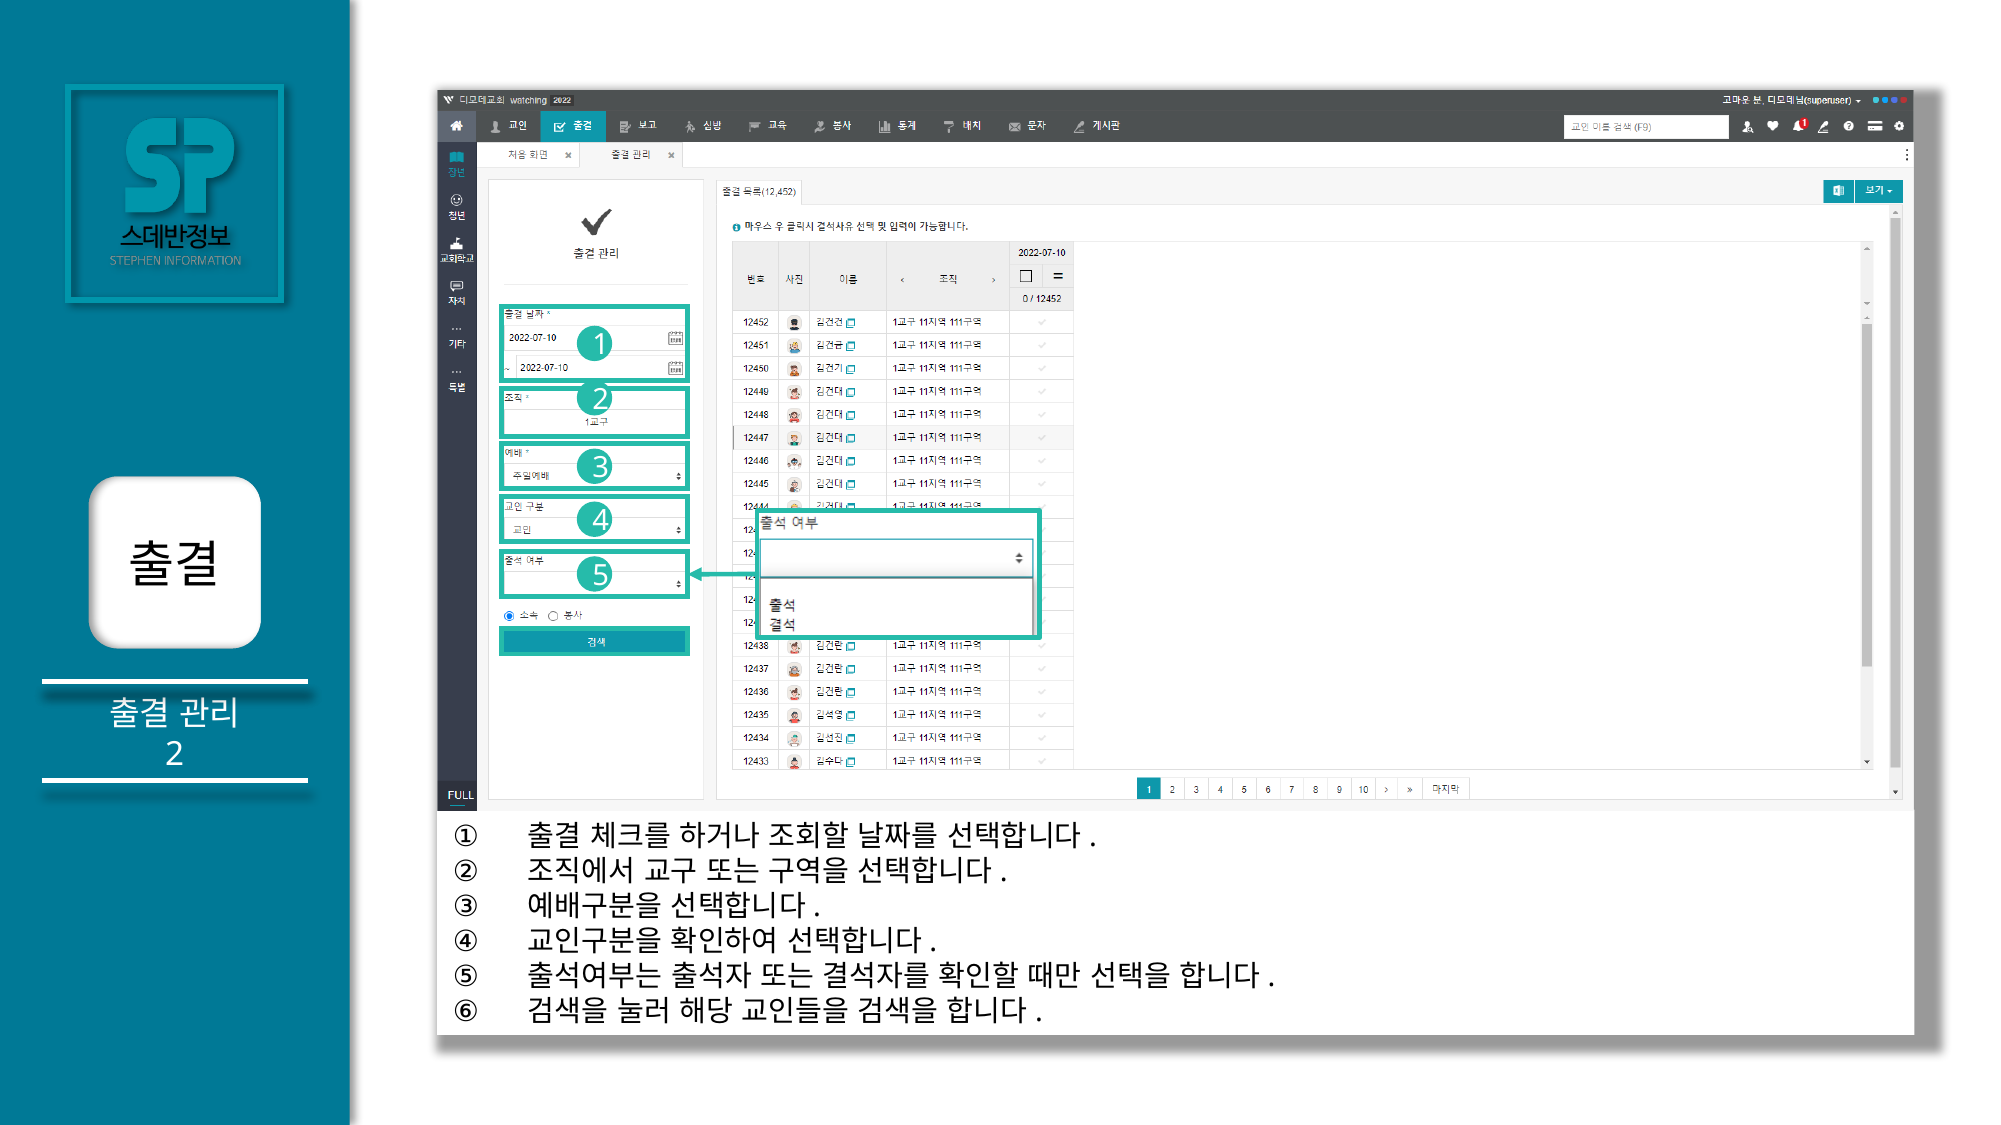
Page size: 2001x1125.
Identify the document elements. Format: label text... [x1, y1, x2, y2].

picture [437, 89, 1914, 811]
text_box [0, 0, 350, 1125]
text_box 출결 체크를 하거나 조회할 날짜를 선택합니다. 조직에서 교구 또는 구역을 선택합니다. 예배구분을 선택합니다. 교인구분을 확인하여 선택합니다. 출석여부는 출석자 또는 결석자를 확인할 때만 선택을 합니다. 검색을 눌러 해당 교인들을 검색을 합니다. [437, 809, 1915, 1036]
